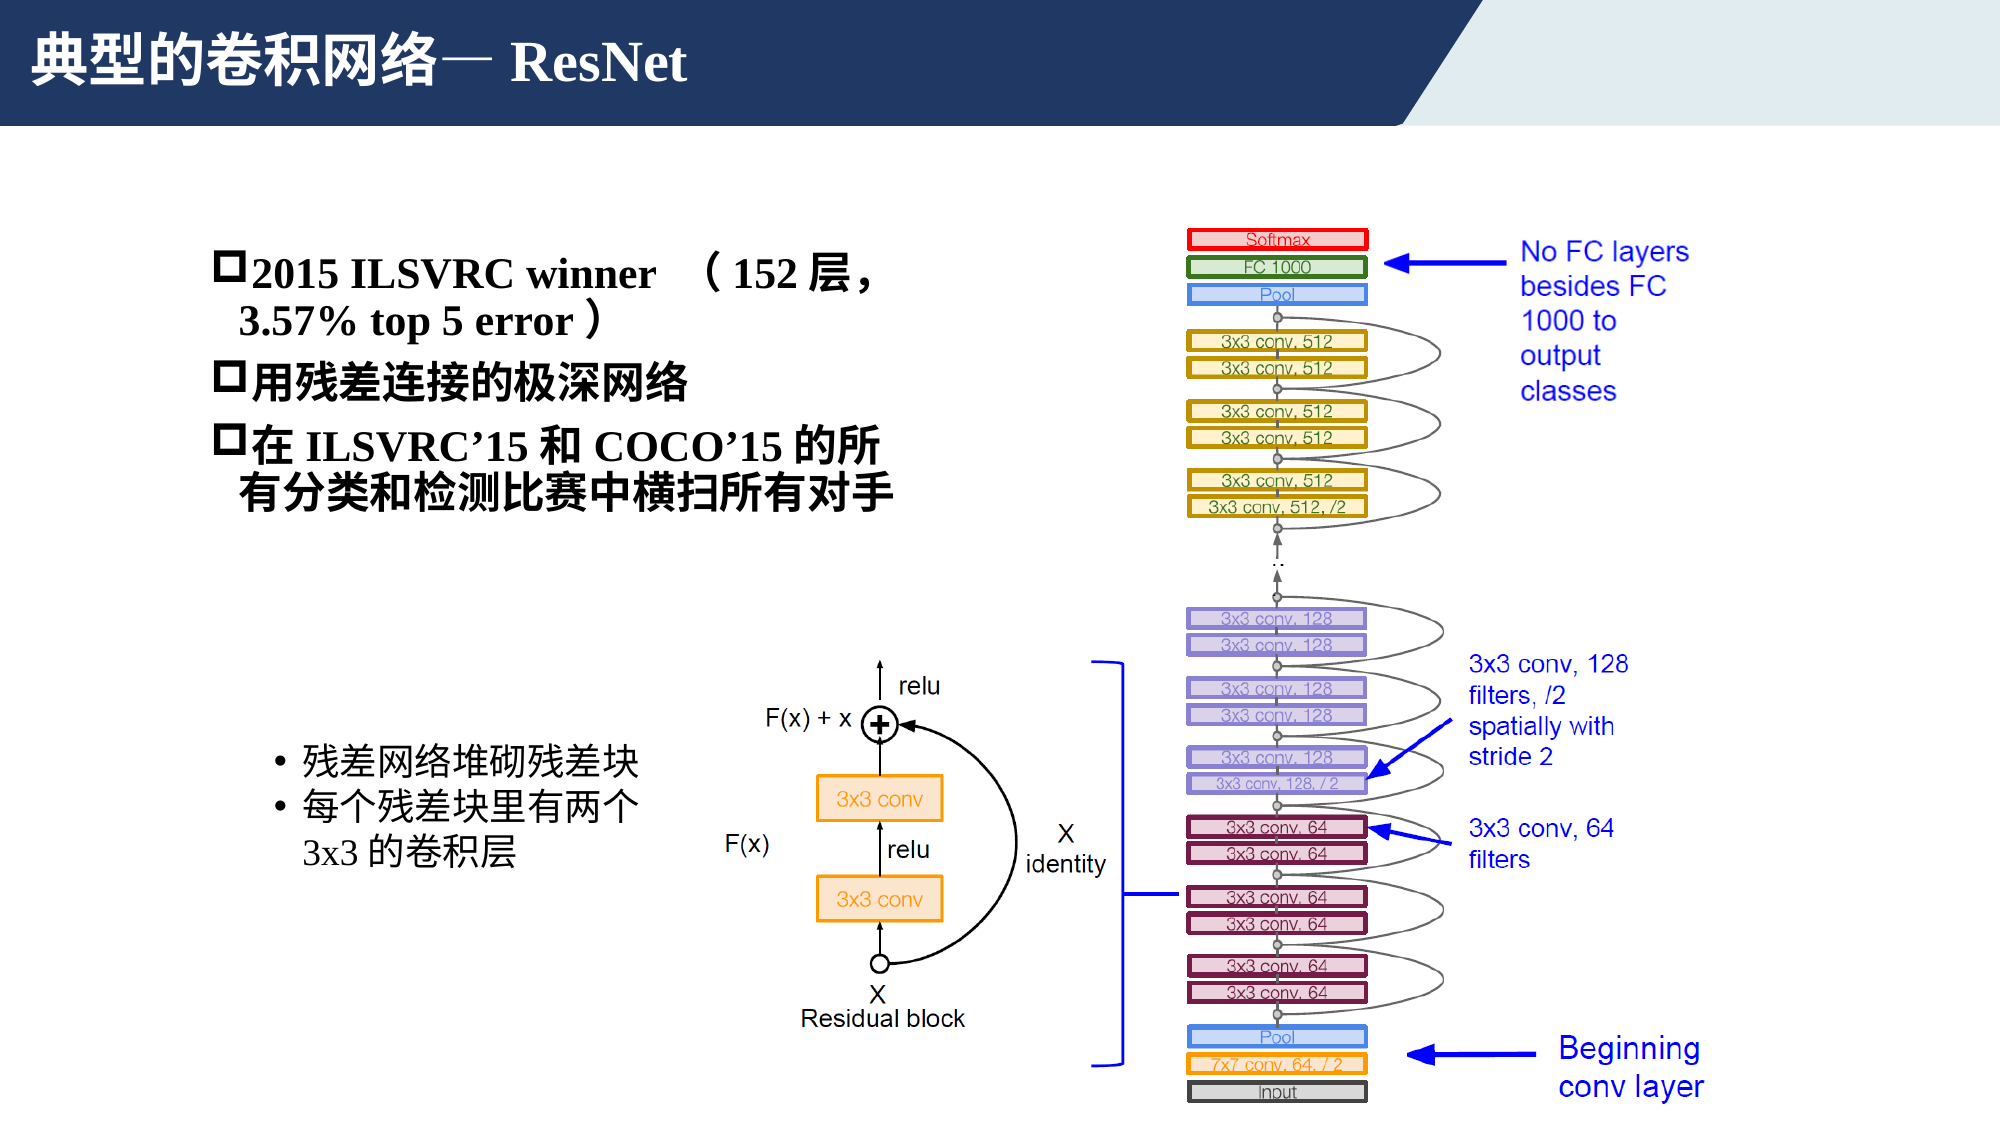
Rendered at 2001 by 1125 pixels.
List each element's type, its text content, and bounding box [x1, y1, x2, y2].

picture [1182, 206, 1708, 1113]
text_box 残差网络堆砌残差块 每个残差块里有两个3x3的卷积层 [259, 730, 670, 881]
list 2015 ILSVRC winner （152层，3.57% top 5 error） 用残差连接的极深网络 在ILSVRC’15和COCO’15的所有分类和检测比赛中横扫所有对手 [195, 243, 921, 1053]
title 典型的卷积网络—ResNet [15, 0, 1741, 172]
picture [724, 624, 1181, 1091]
